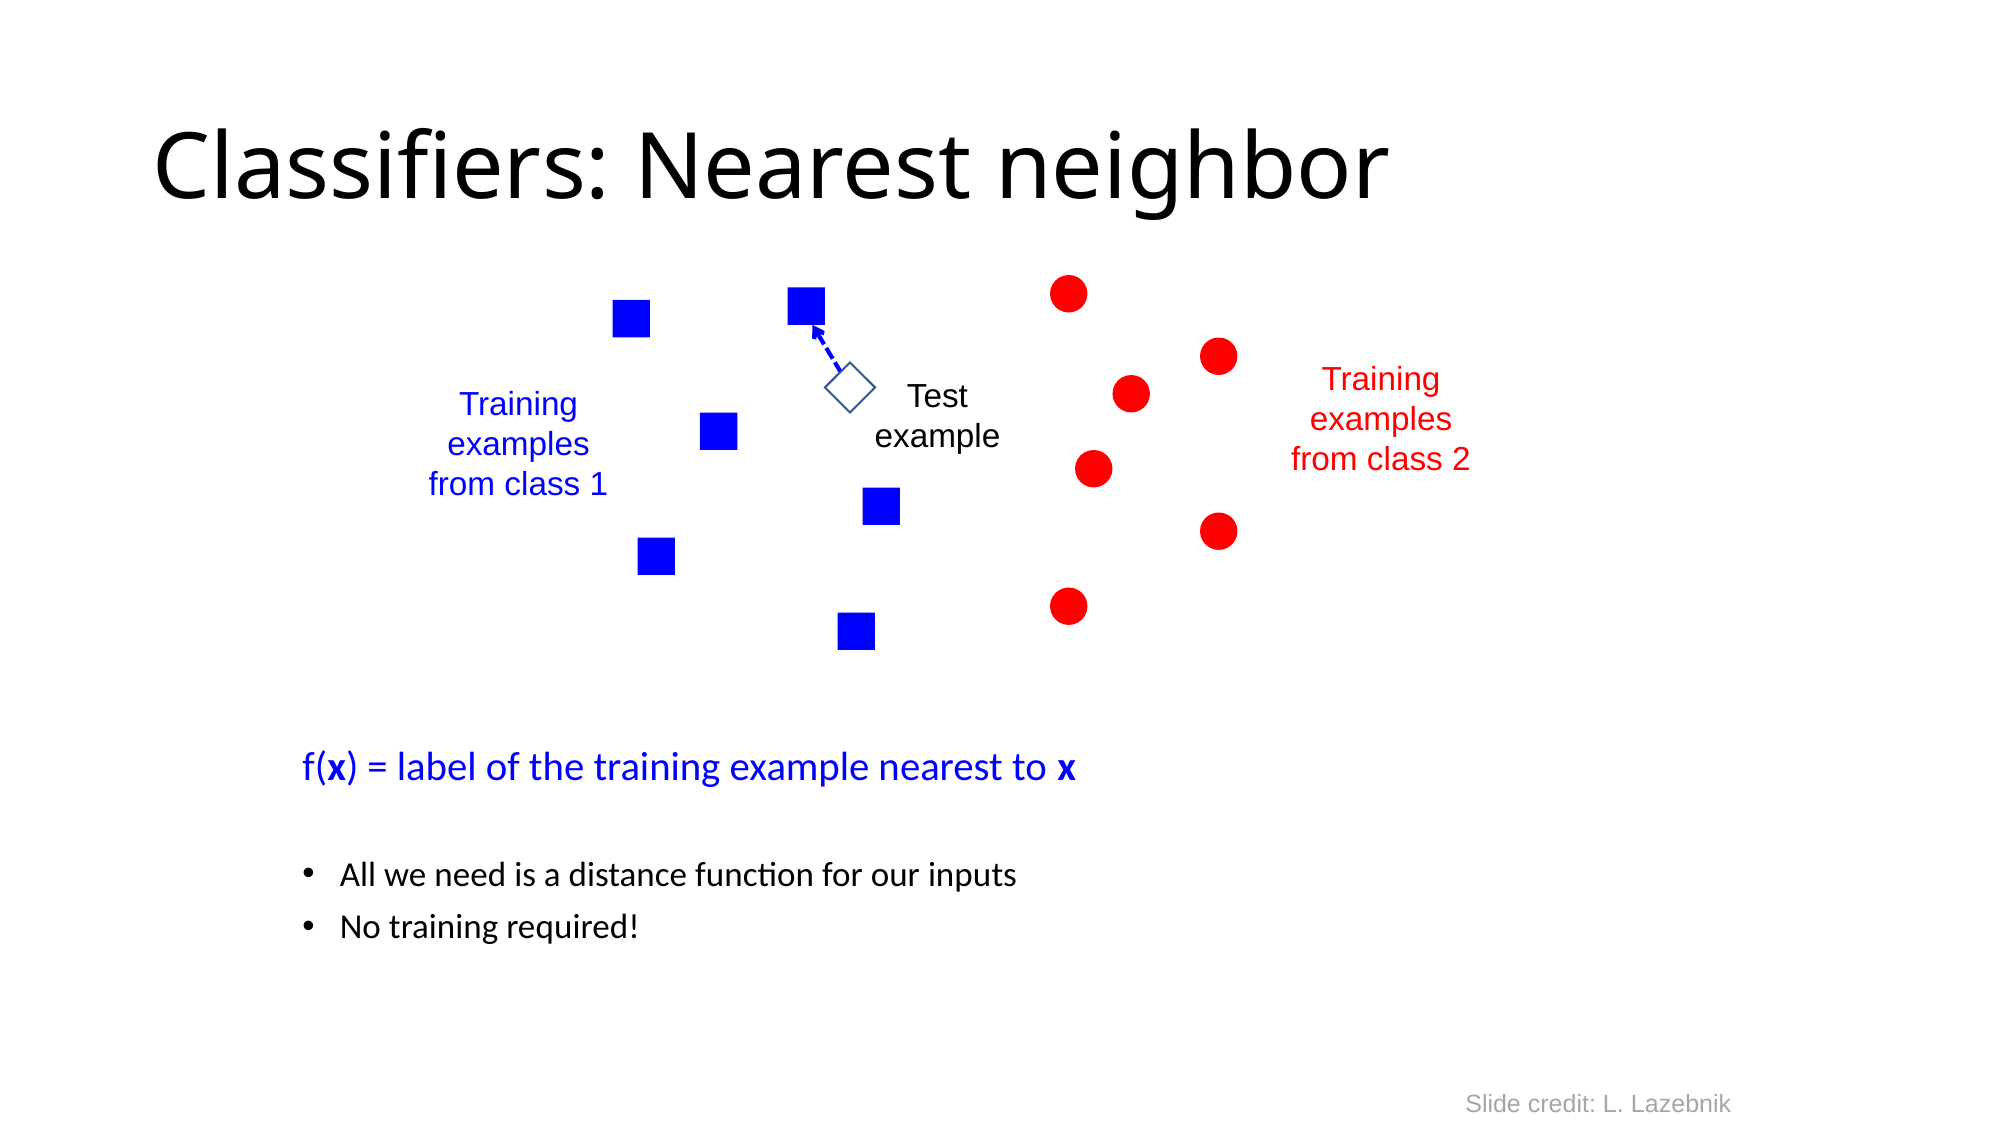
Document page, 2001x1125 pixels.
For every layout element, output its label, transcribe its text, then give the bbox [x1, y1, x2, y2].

list f(x) = label of the training example nearest to x All we need is a distance function for our inputs No training required! [287, 737, 1713, 955]
text_box [611, 299, 651, 338]
text_box [636, 536, 676, 576]
text_box [836, 611, 876, 651]
text_box [1198, 336, 1239, 377]
text_box [1198, 511, 1239, 552]
text_box [823, 374, 877, 414]
text_box Slide credit: L. Lazebnik [1450, 1079, 1747, 1125]
text_box [1048, 586, 1089, 627]
text_box [1073, 448, 1114, 489]
text_box Training examples from class 1 [412, 374, 625, 510]
text_box [699, 411, 738, 451]
text_box [1111, 373, 1152, 414]
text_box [799, 337, 863, 375]
text_box [786, 286, 826, 326]
text_box [1048, 273, 1089, 314]
text_box [861, 486, 901, 526]
text_box Training examples from class 2 [1274, 349, 1488, 485]
text_box Test example [849, 366, 1025, 462]
title Classifiers: Nearest neighbor [137, 59, 1863, 278]
